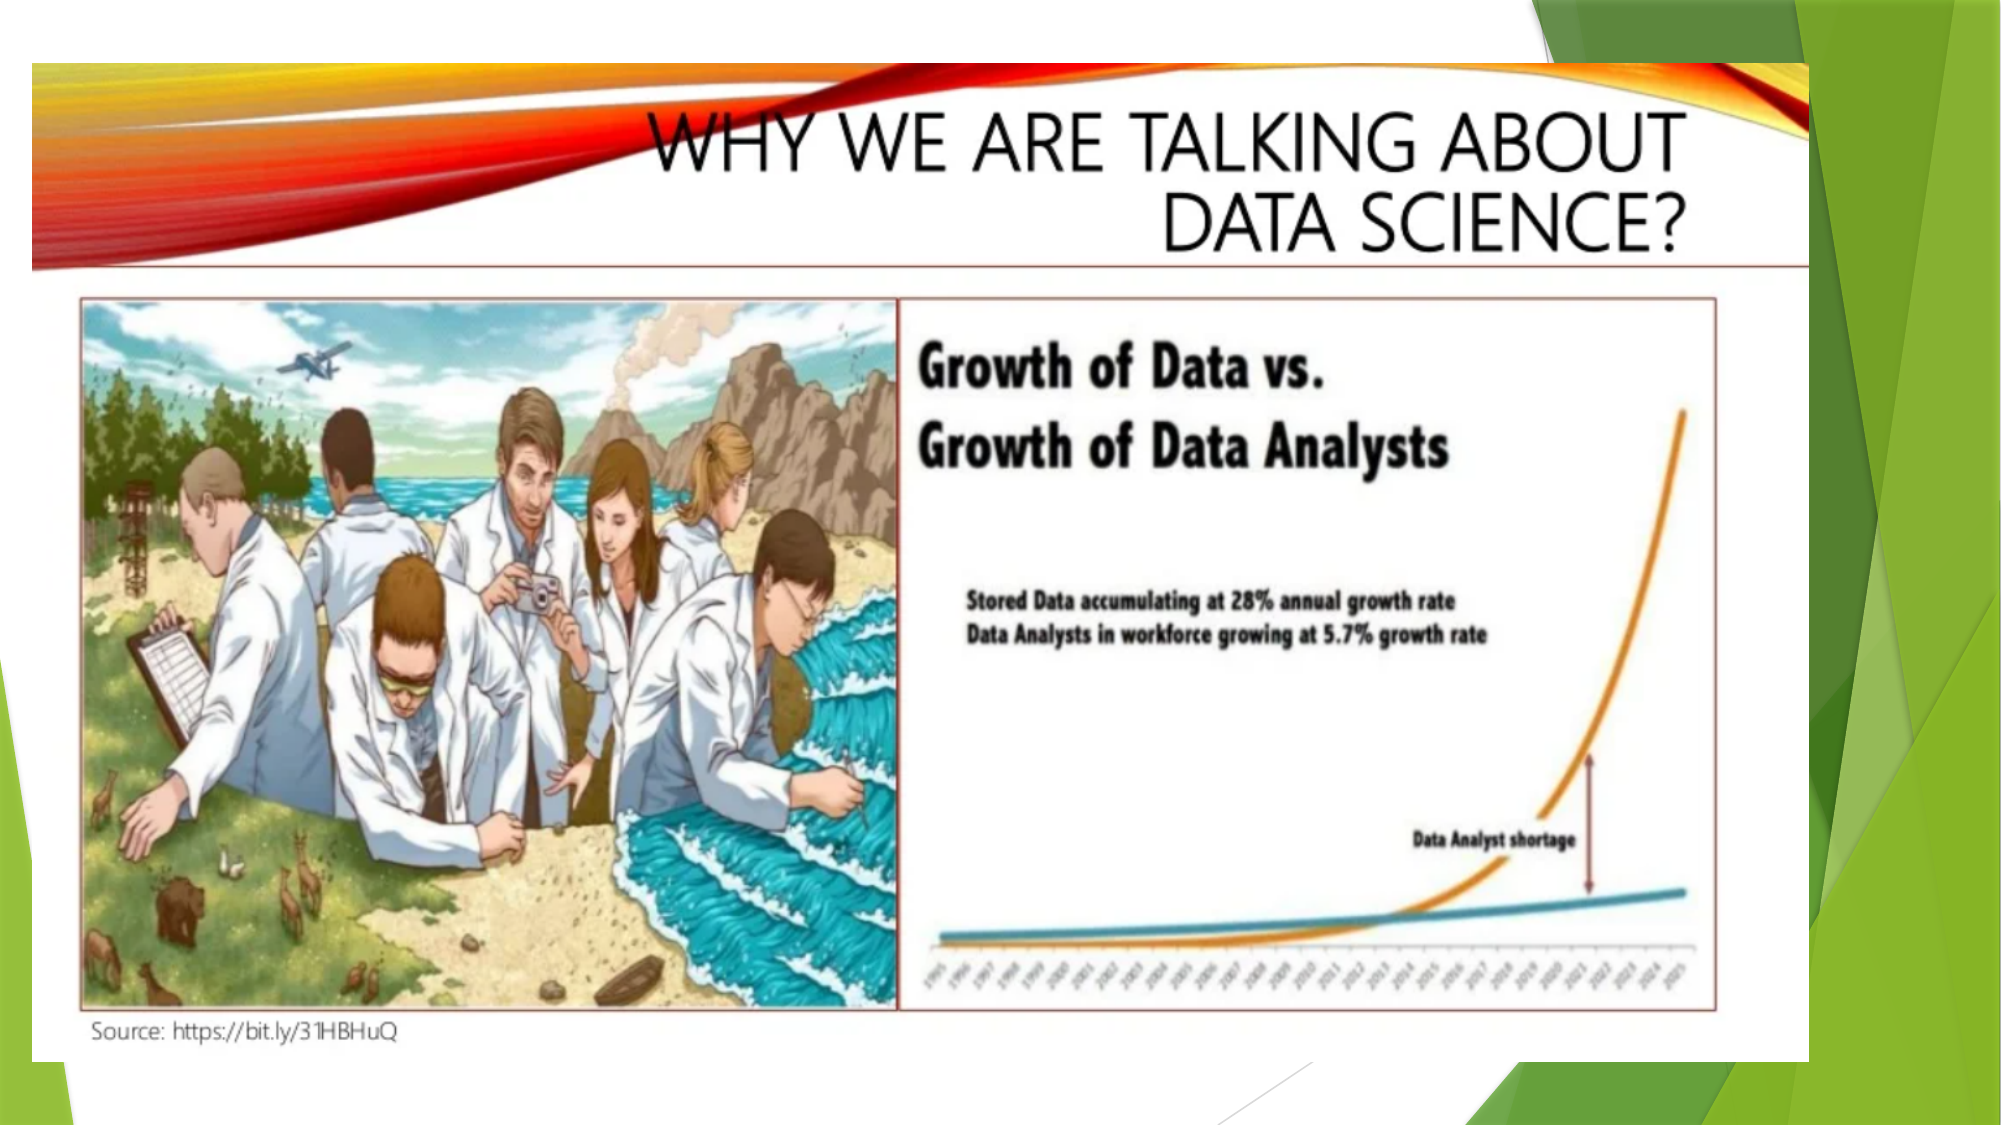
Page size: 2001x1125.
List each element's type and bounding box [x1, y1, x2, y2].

list [32, 62, 1809, 1062]
